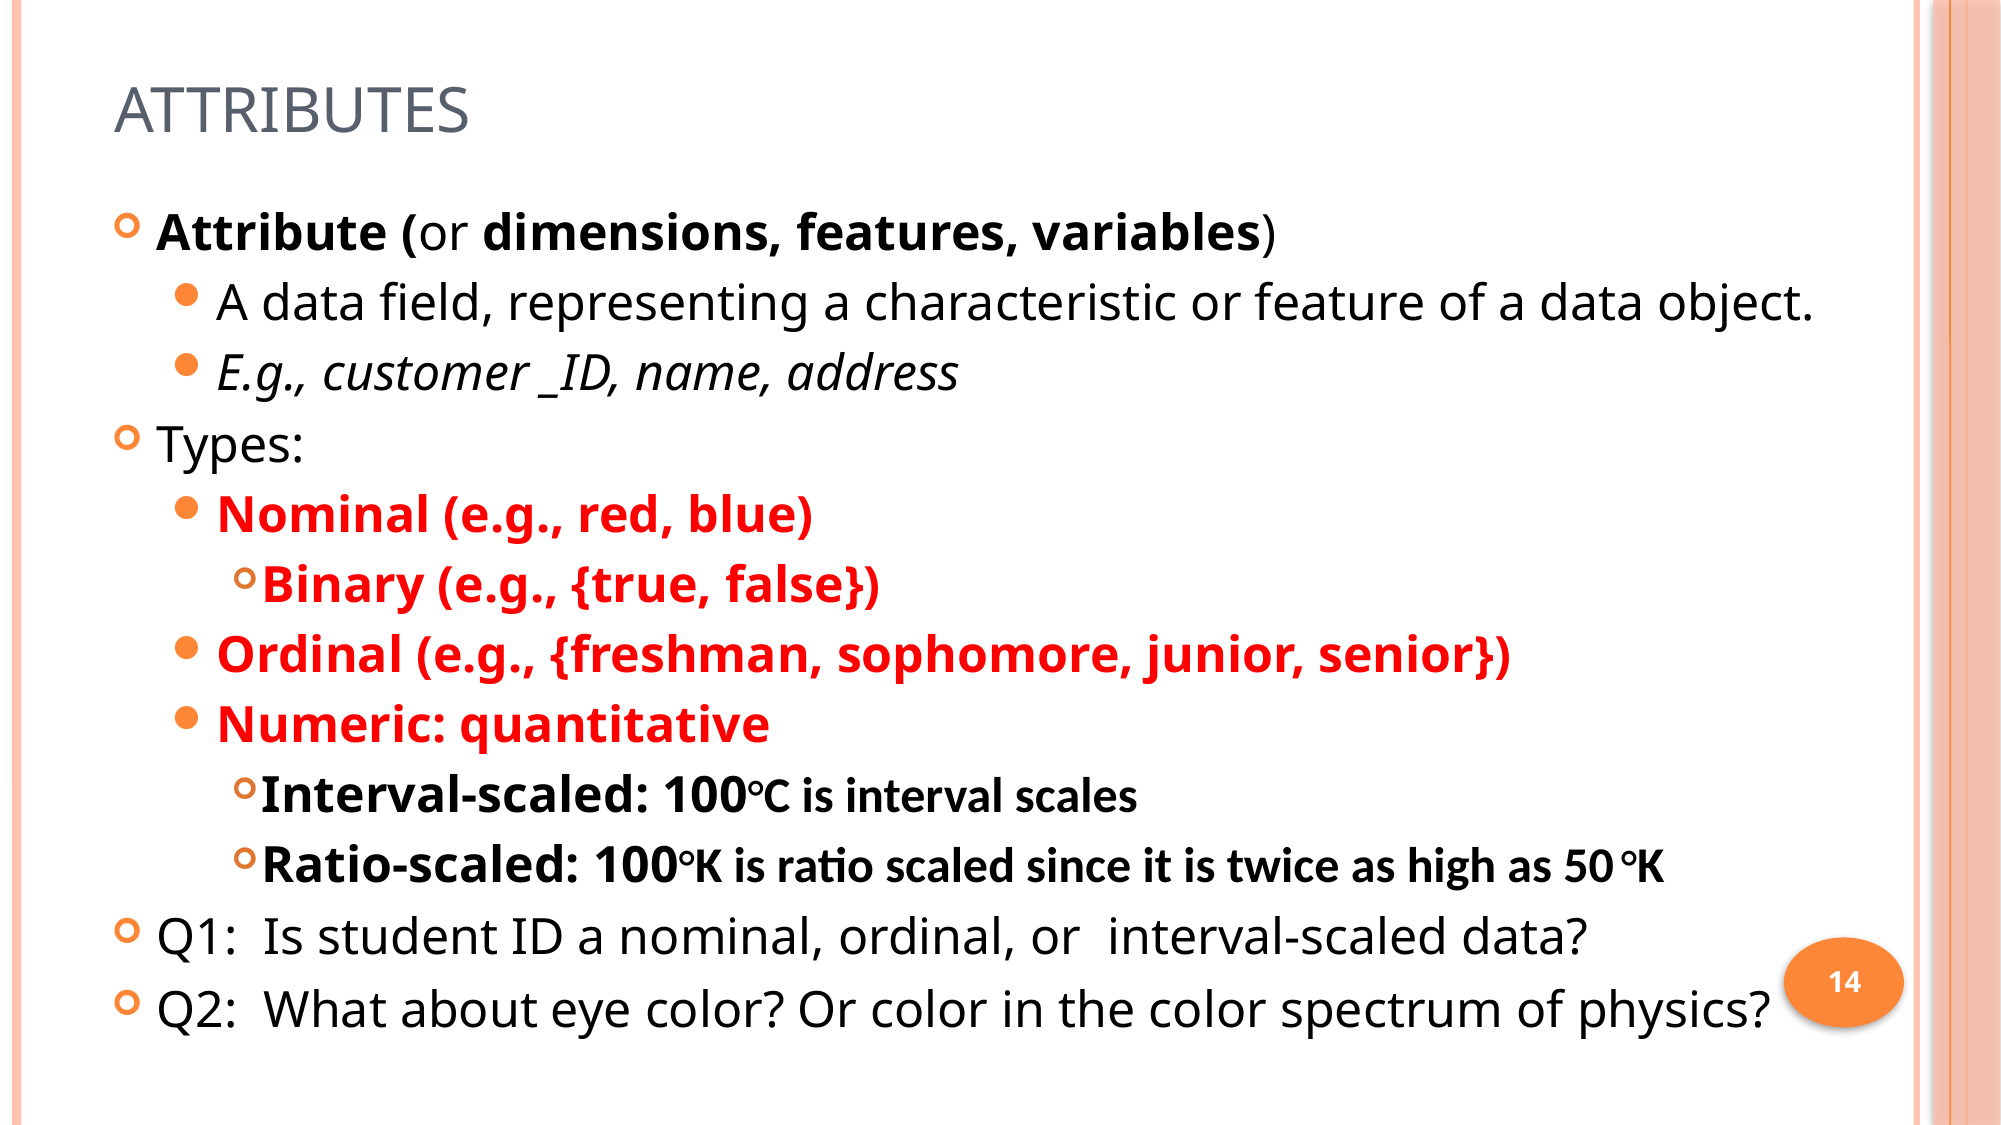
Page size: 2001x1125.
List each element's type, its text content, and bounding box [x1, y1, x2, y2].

title Attributes [99, 45, 1734, 153]
slide_number 14 [1777, 940, 1912, 1027]
list Attribute (or dimensions, features, variables) A data field, representing a characteristic or feature of a data object. E.g., customer _ID, name, address Types: Nominal (e.g., red, blue) Binary (e.g., {true, false}) Ordinal (e.g., {freshman, sophomore, junior, senior}) Numeric: quantitative Interval-scaled: 100○C is interval scales Ratio-scaled: 100○K is ratio scaled since it is twice as high as 50 ○K Q1: Is student ID a nominal, ordinal, or interval-scaled data? Q2: What about eye color? Or color in the color spectrum of physics? [96, 192, 1897, 1082]
